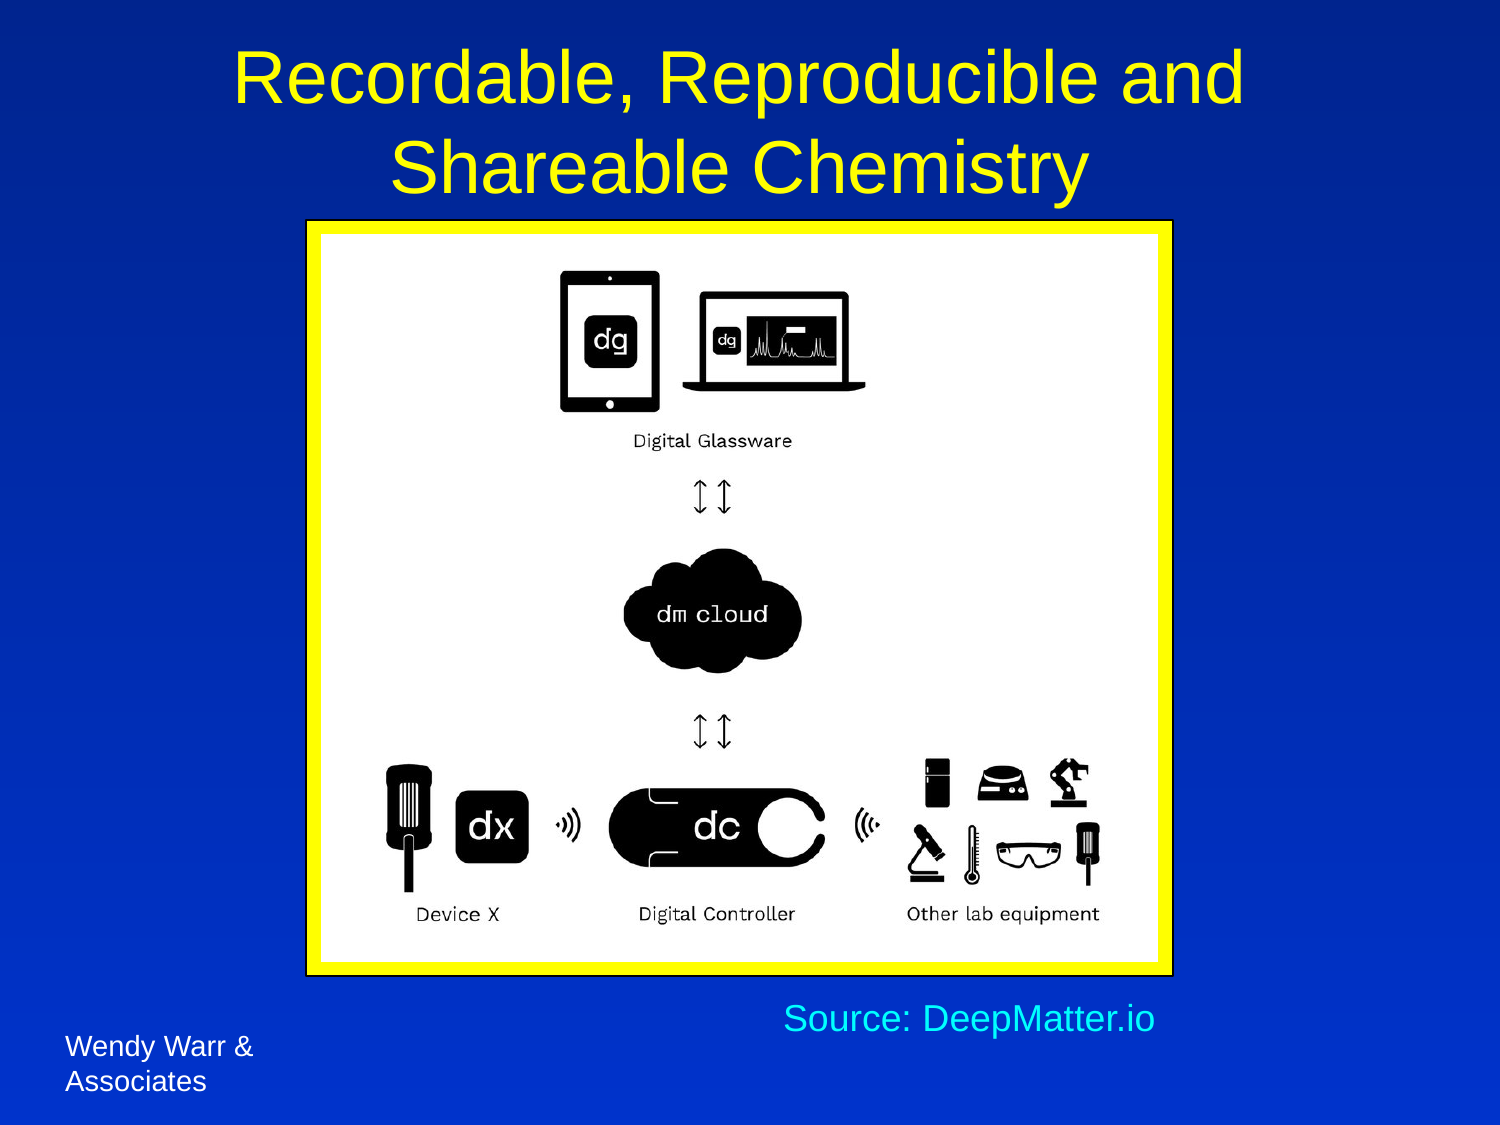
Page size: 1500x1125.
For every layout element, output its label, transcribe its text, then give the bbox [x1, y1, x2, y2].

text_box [305, 219, 1174, 977]
text_box Source: DeepMatter.io [768, 986, 1171, 1046]
slide_number Wendy Warr & Associates [50, 1025, 363, 1100]
title Recordable, Reproducible and Shareable Chemistry [101, 25, 1377, 213]
